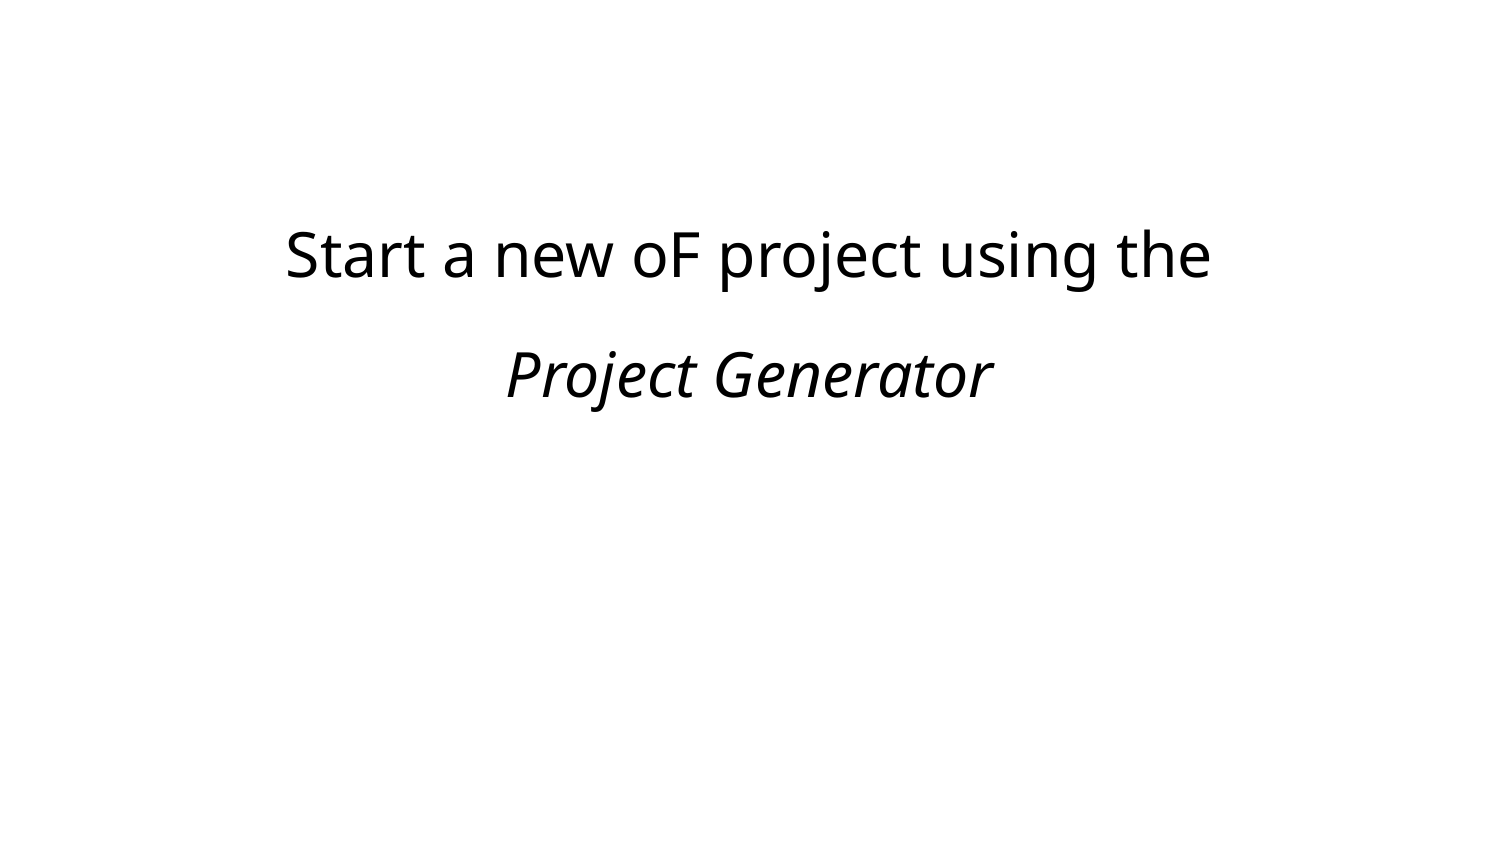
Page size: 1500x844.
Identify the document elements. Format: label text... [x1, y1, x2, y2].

list Start a new oF project using the Project Generator [51, 189, 1449, 750]
